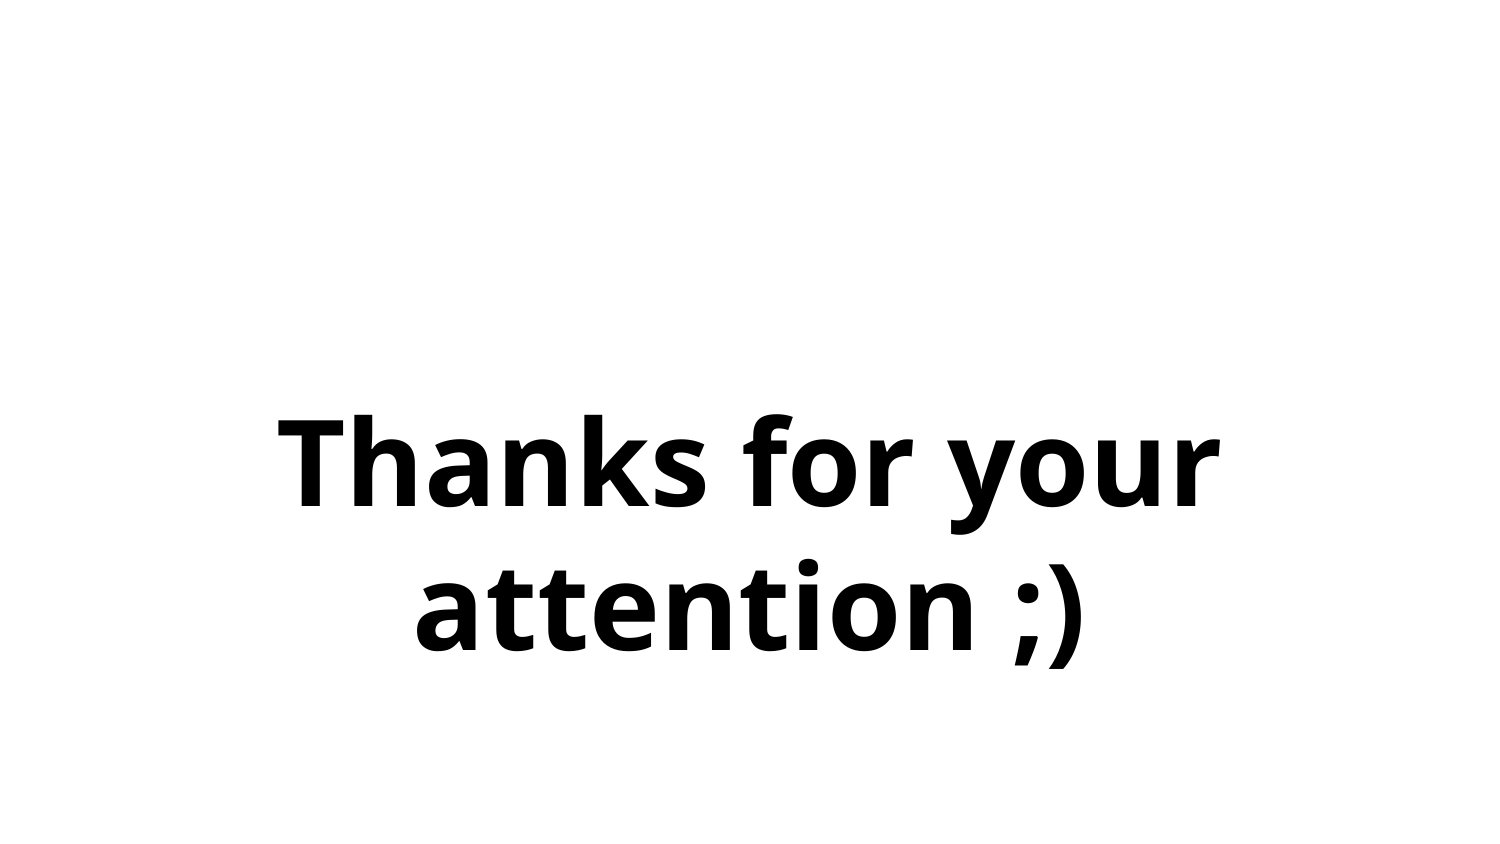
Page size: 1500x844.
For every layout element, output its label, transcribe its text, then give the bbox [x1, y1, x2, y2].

title Thanks for your attention ;) [51, 366, 1449, 689]
